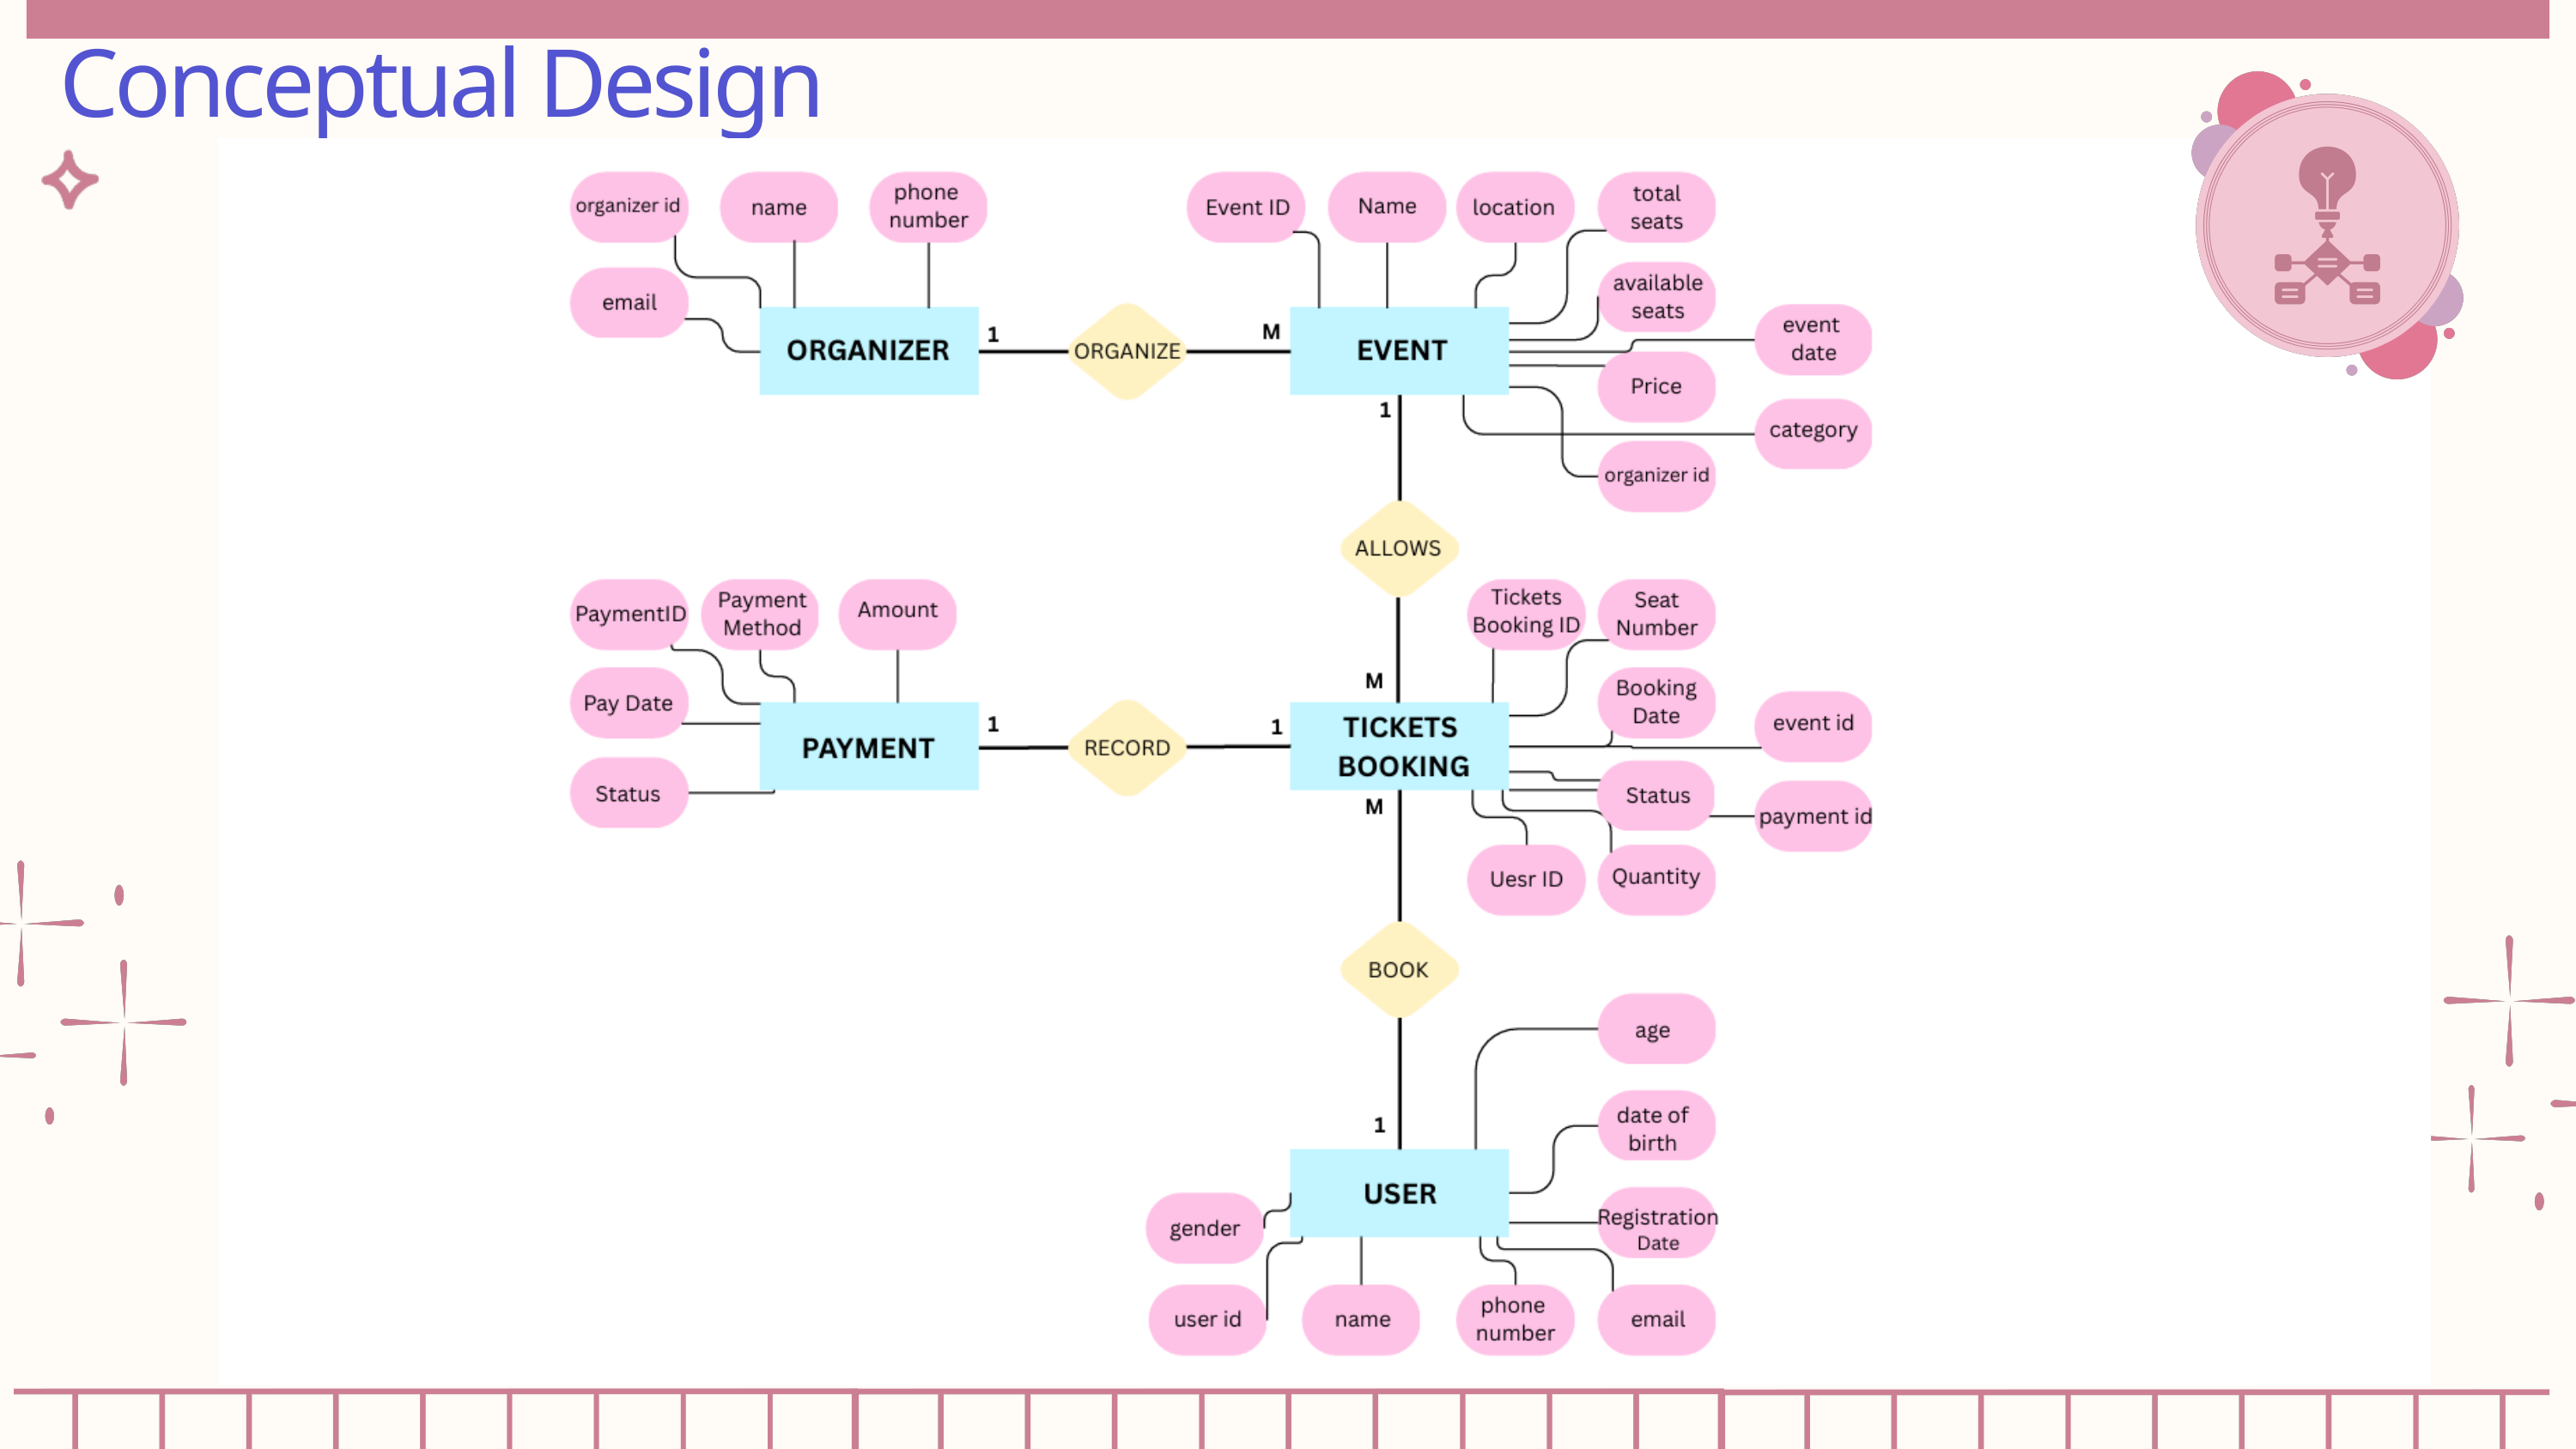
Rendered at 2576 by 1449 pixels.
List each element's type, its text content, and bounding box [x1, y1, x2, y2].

text_box [26, 0, 2550, 39]
text_box [1717, 1389, 2550, 1449]
text_box [2432, 935, 2576, 1210]
text_box [14, 1388, 851, 1449]
text_box [217, 138, 2432, 1385]
text_box [851, 1388, 1726, 1449]
text_box [33, 144, 109, 214]
text_box Conceptual Design [59, 38, 1998, 136]
text_box [0, 860, 187, 1125]
text_box [2173, 71, 2482, 379]
